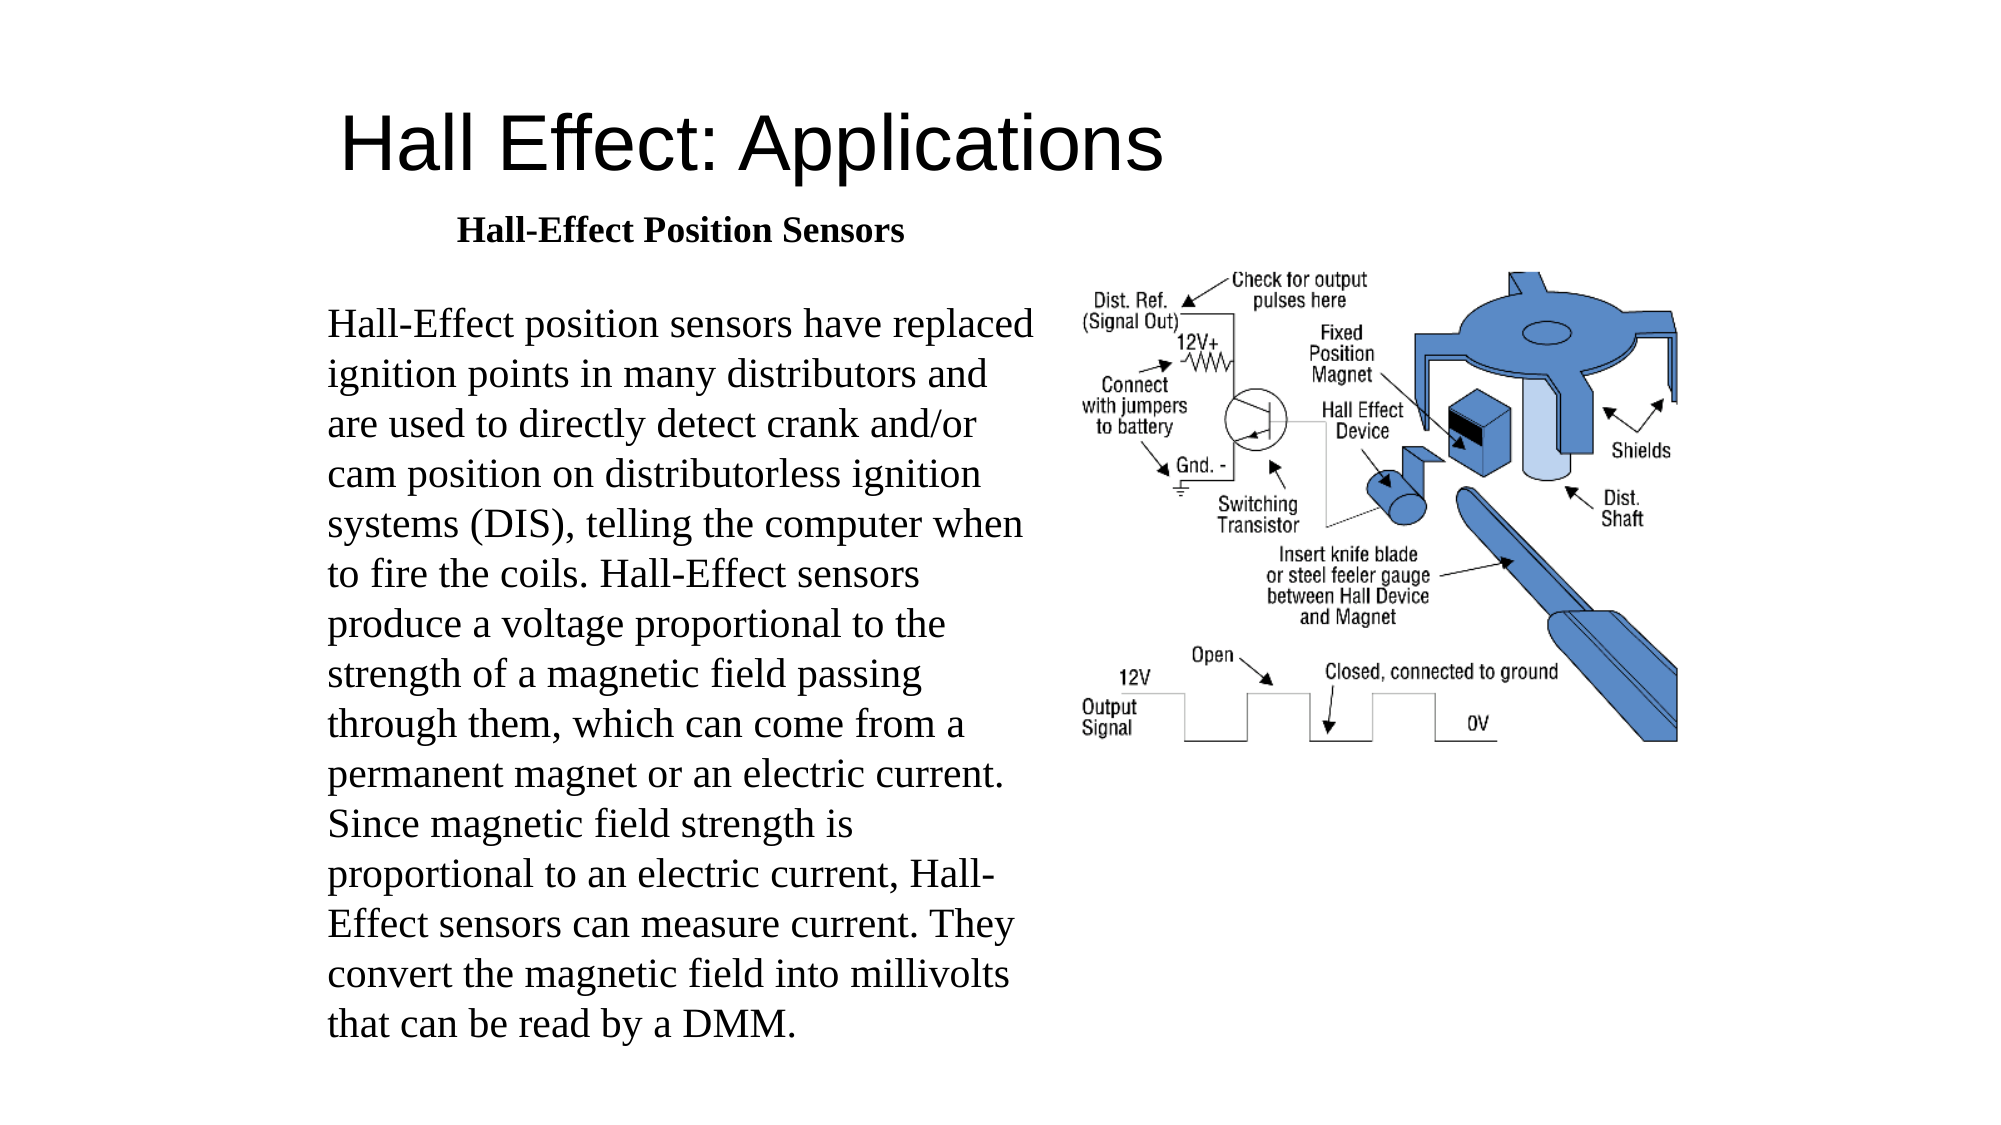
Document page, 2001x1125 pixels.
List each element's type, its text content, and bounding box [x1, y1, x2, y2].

text_box Hall Effect: Applications [324, 45, 1675, 233]
picture [1074, 262, 1694, 757]
text_box Hall-Effect Position Sensors Hall-Effect position sensors have replaced ignition points in many distributors and are used to directly detect crank and/or cam position on distributorless ignition systems (DIS), telling the computer when to fire the coils. Hall-Effect sensors produce a voltage proportional to the strength of a magnetic field passing through them, which can come from a permanent magnet or an electric current. Since magnetic field strength is proportional to an electric current, Hall-Effect sensors can measure current. They convert the magnetic field into millivolts that can be read by a DMM. [312, 197, 1050, 1054]
